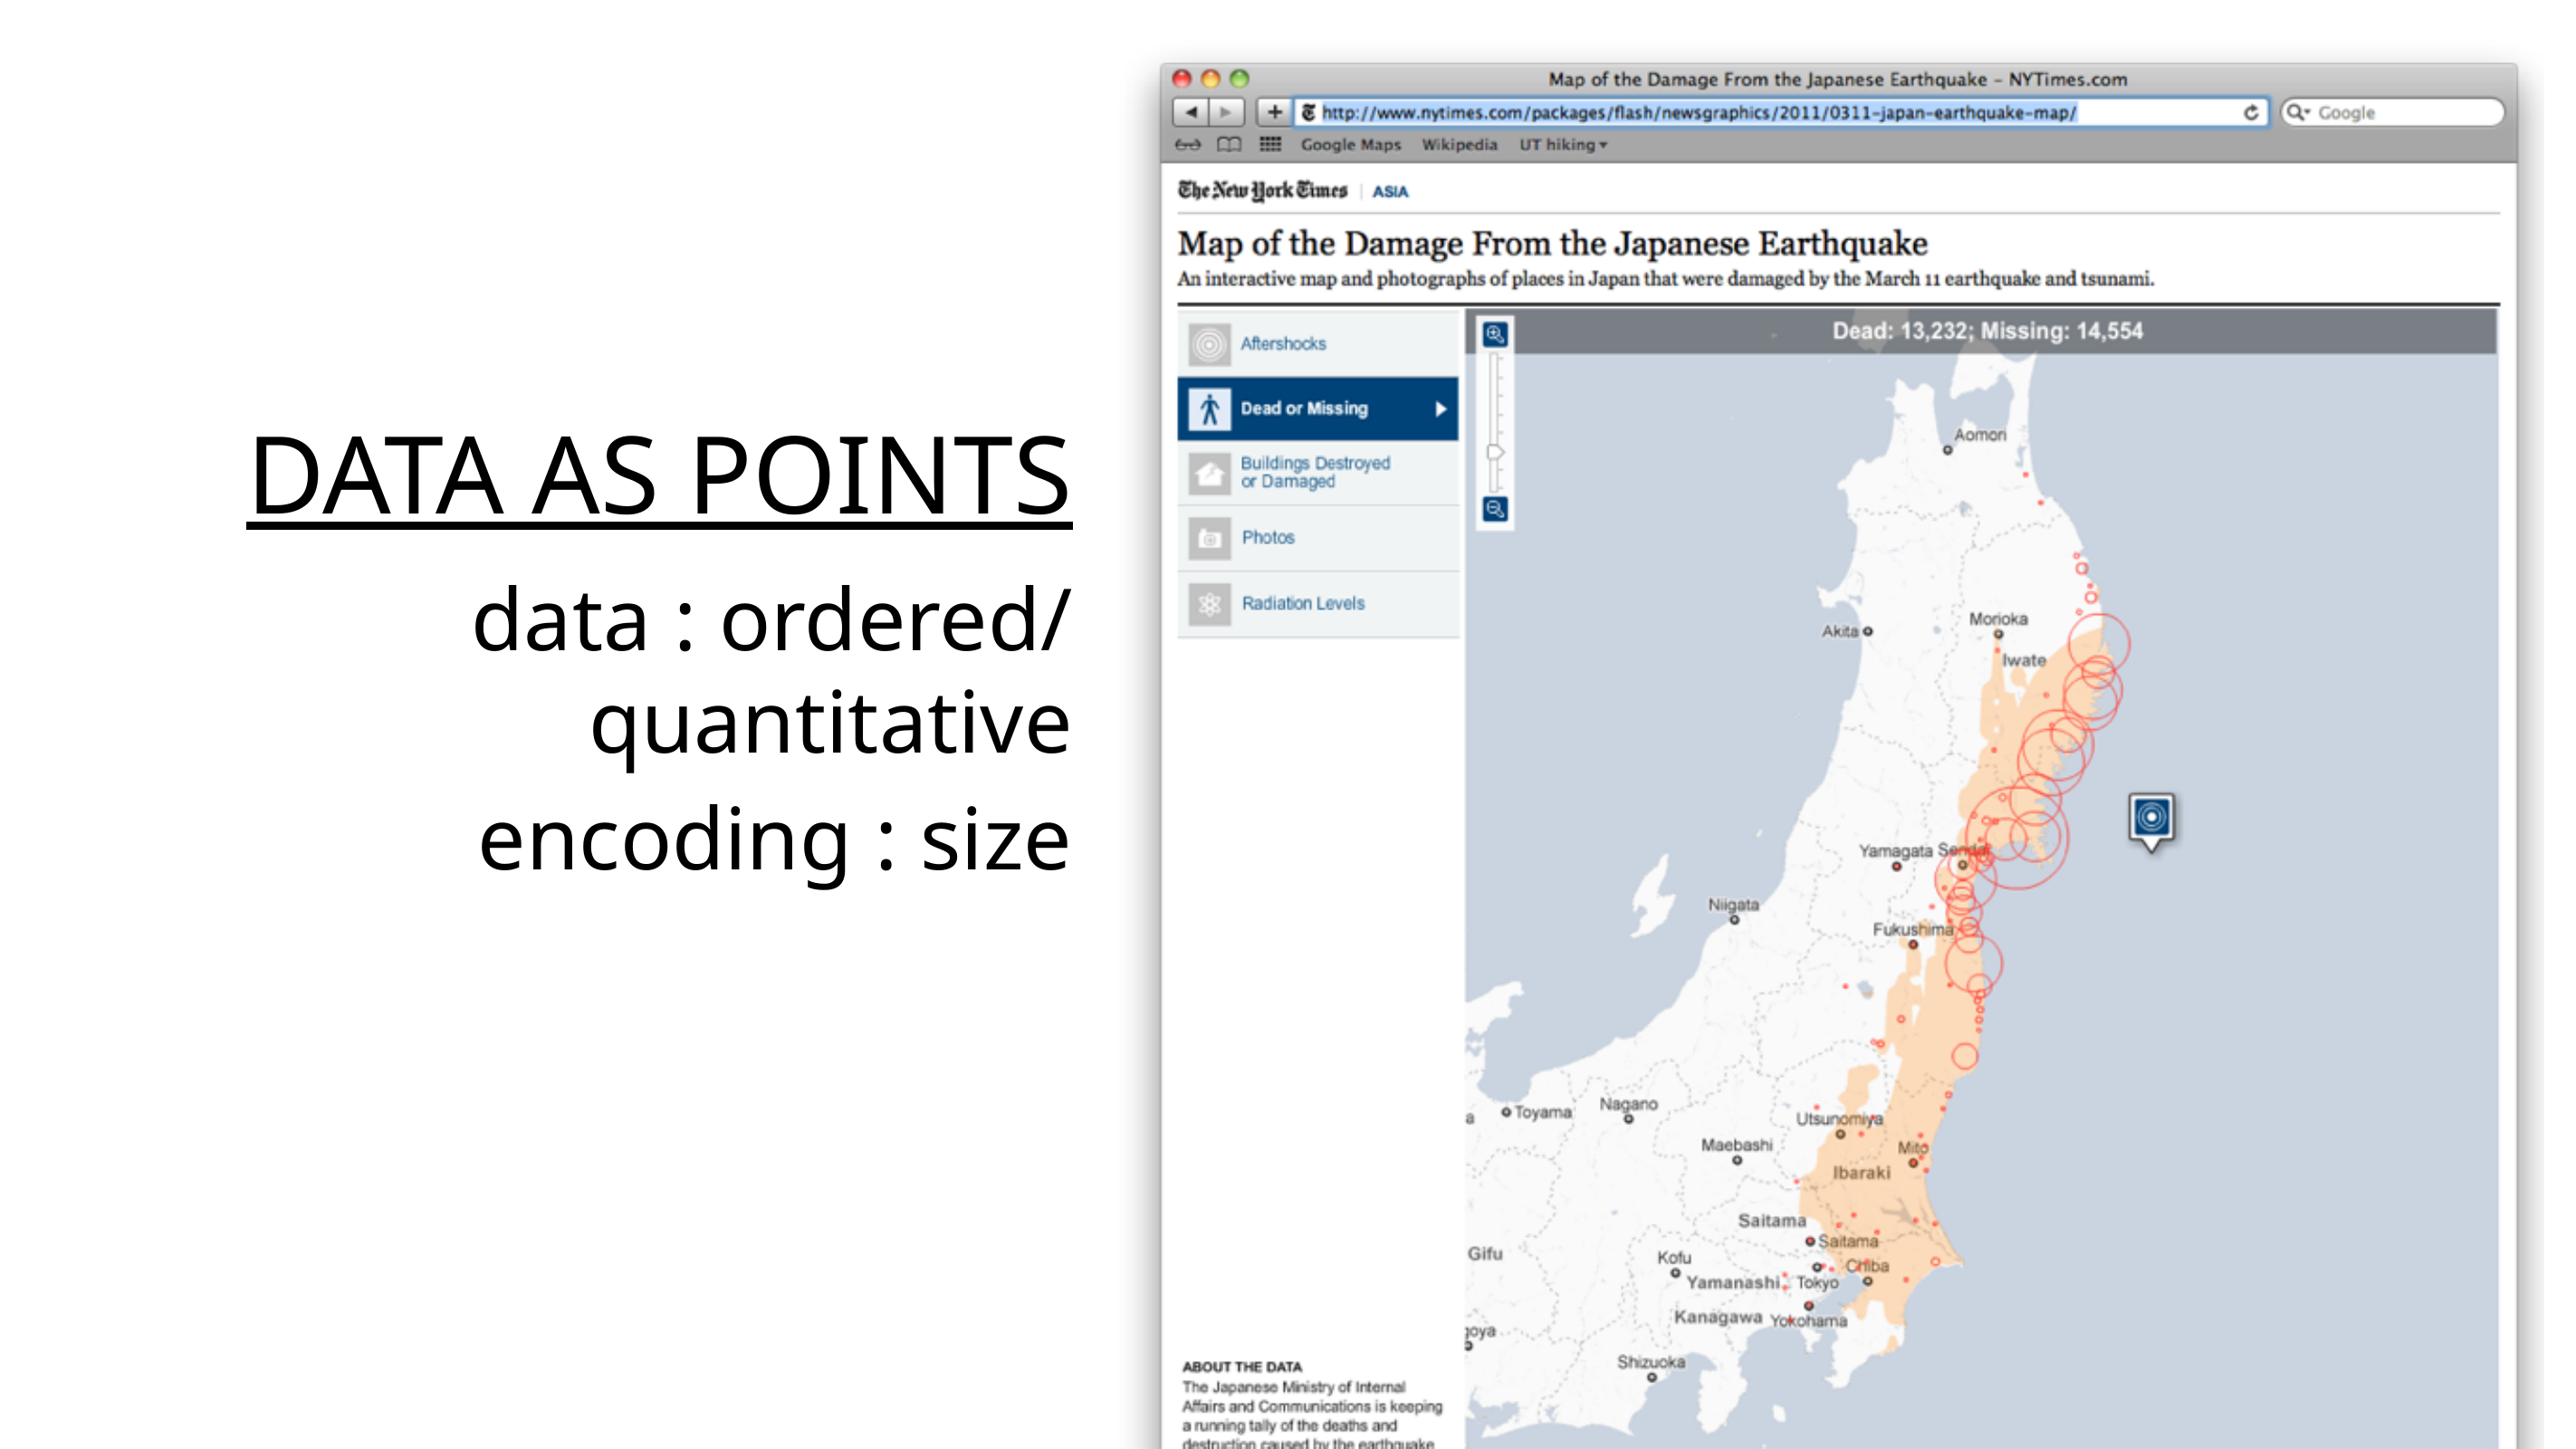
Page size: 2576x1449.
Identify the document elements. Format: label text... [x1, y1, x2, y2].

text_box [1106, 30, 2544, 1449]
list data as points data : ordered/ quantitative encoding : size [0, 175, 1087, 1274]
